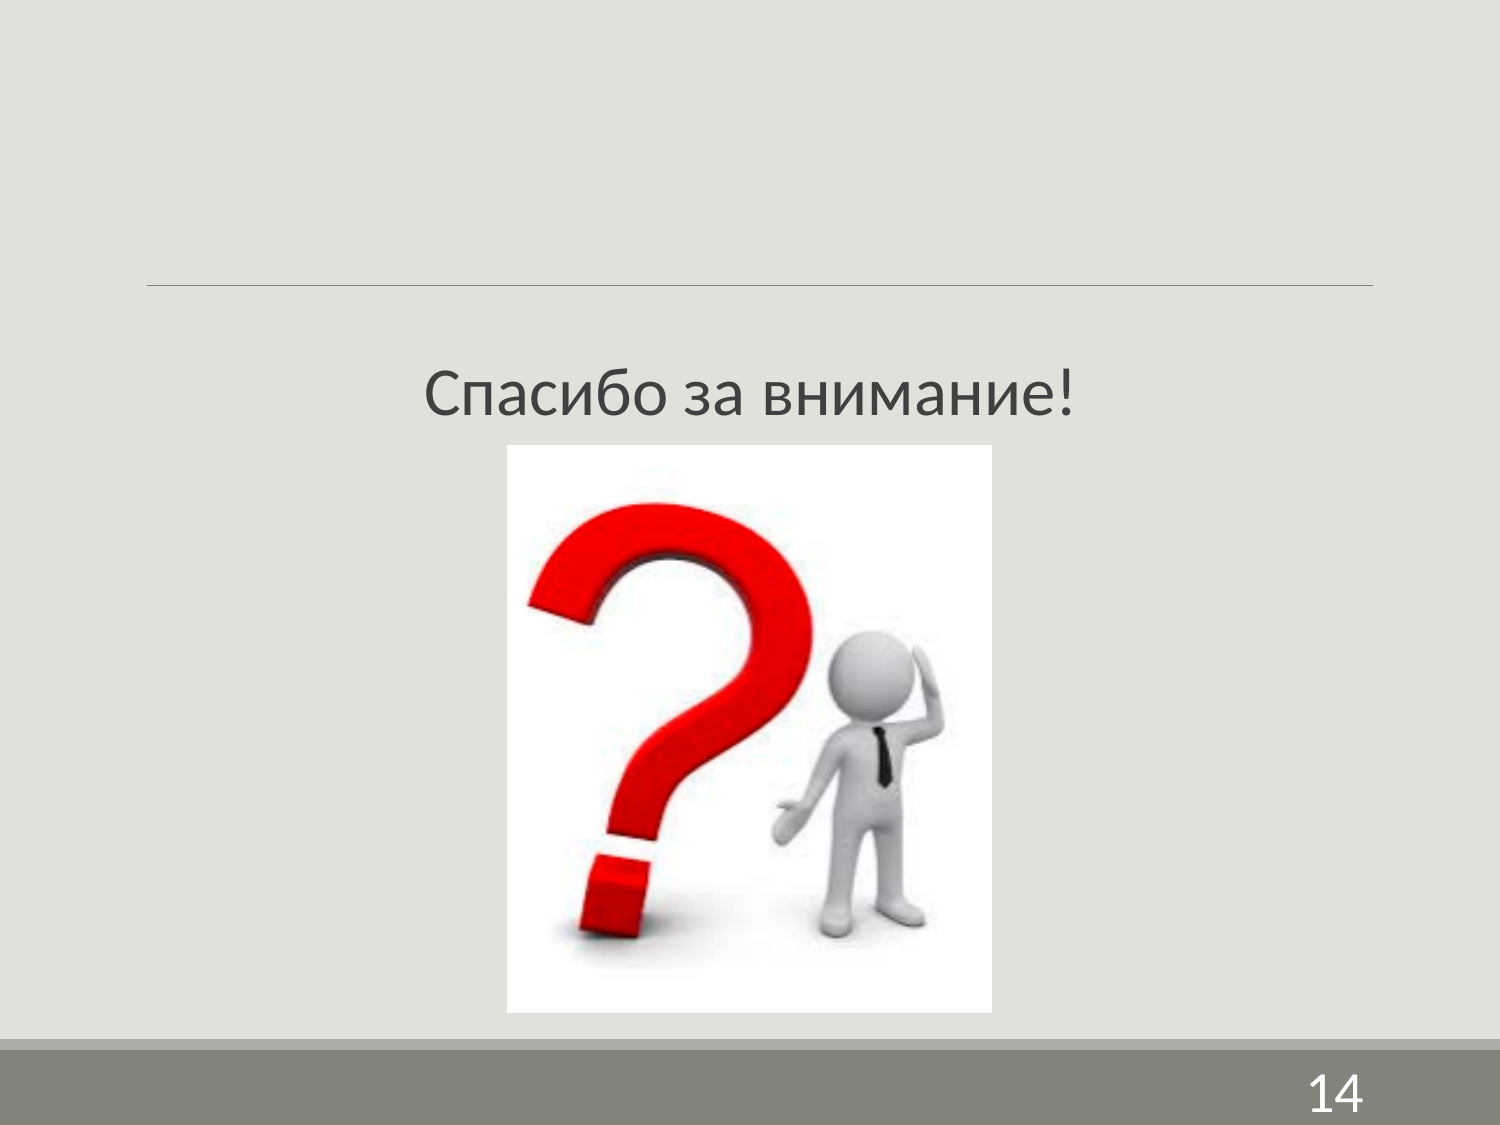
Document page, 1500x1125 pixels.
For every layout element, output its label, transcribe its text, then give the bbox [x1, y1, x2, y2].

picture [507, 444, 993, 1013]
list Спасибо за внимание! [112, 348, 1387, 445]
slide_number 14 [1218, 1059, 1380, 1120]
